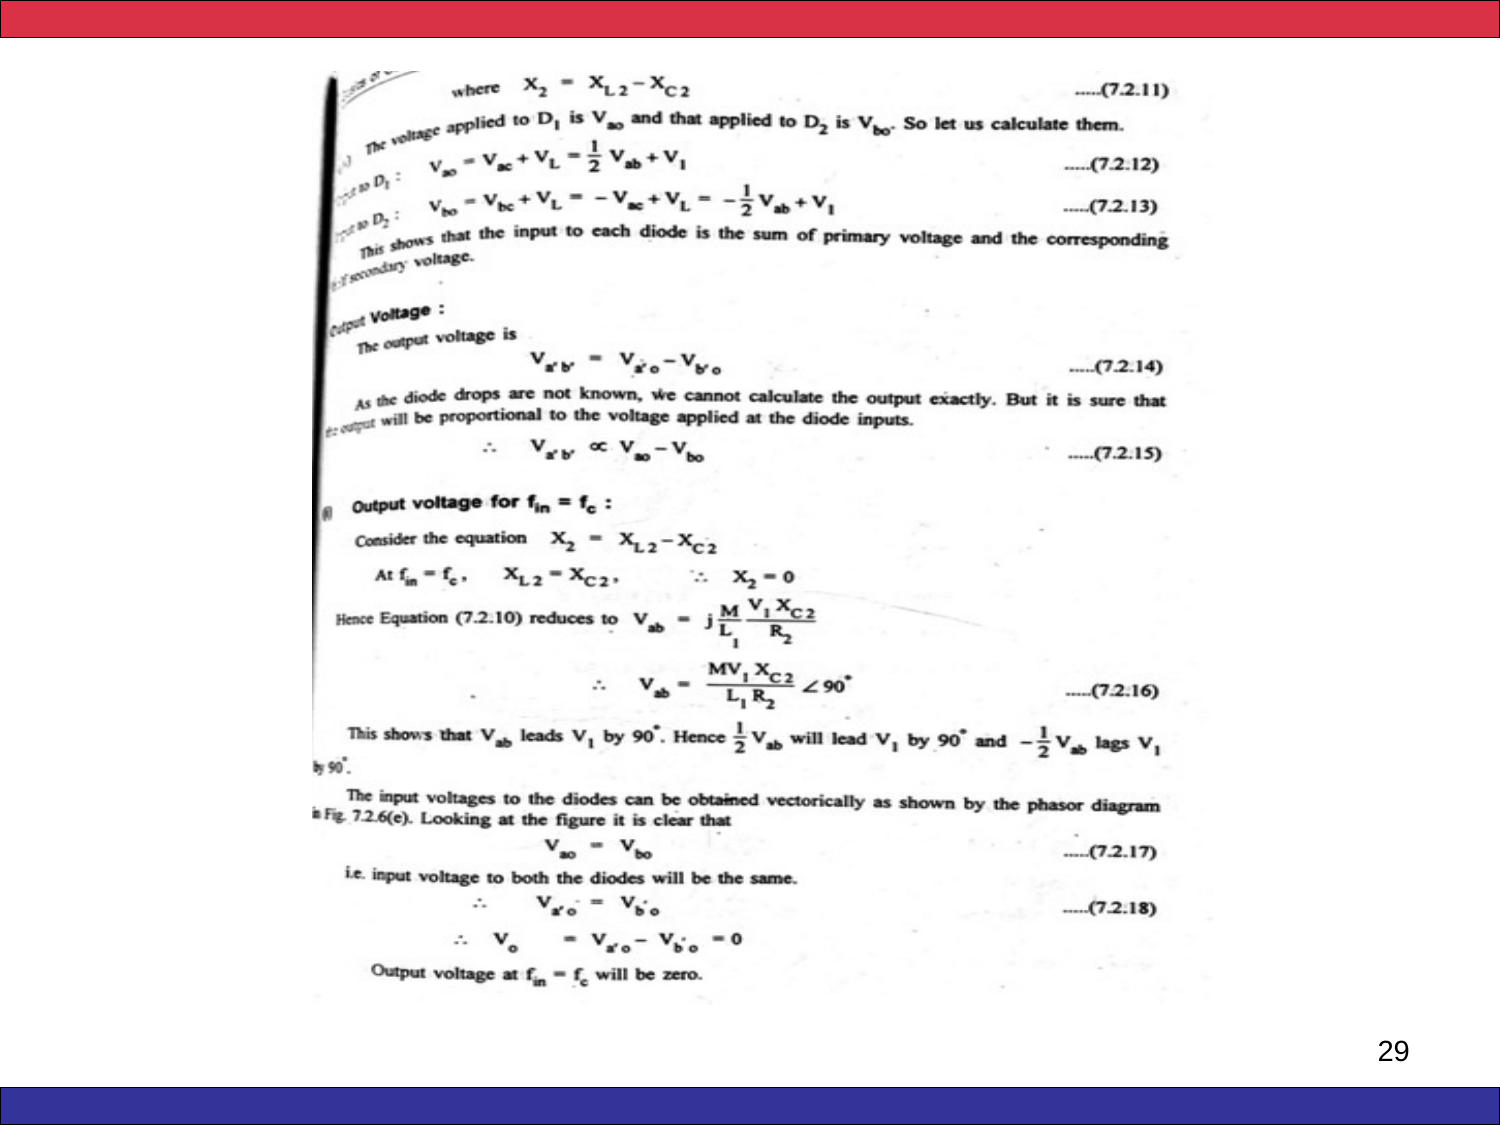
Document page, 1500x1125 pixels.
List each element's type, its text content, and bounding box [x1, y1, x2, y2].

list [312, 71, 1213, 1006]
slide_number 29 [1074, 1024, 1425, 1103]
